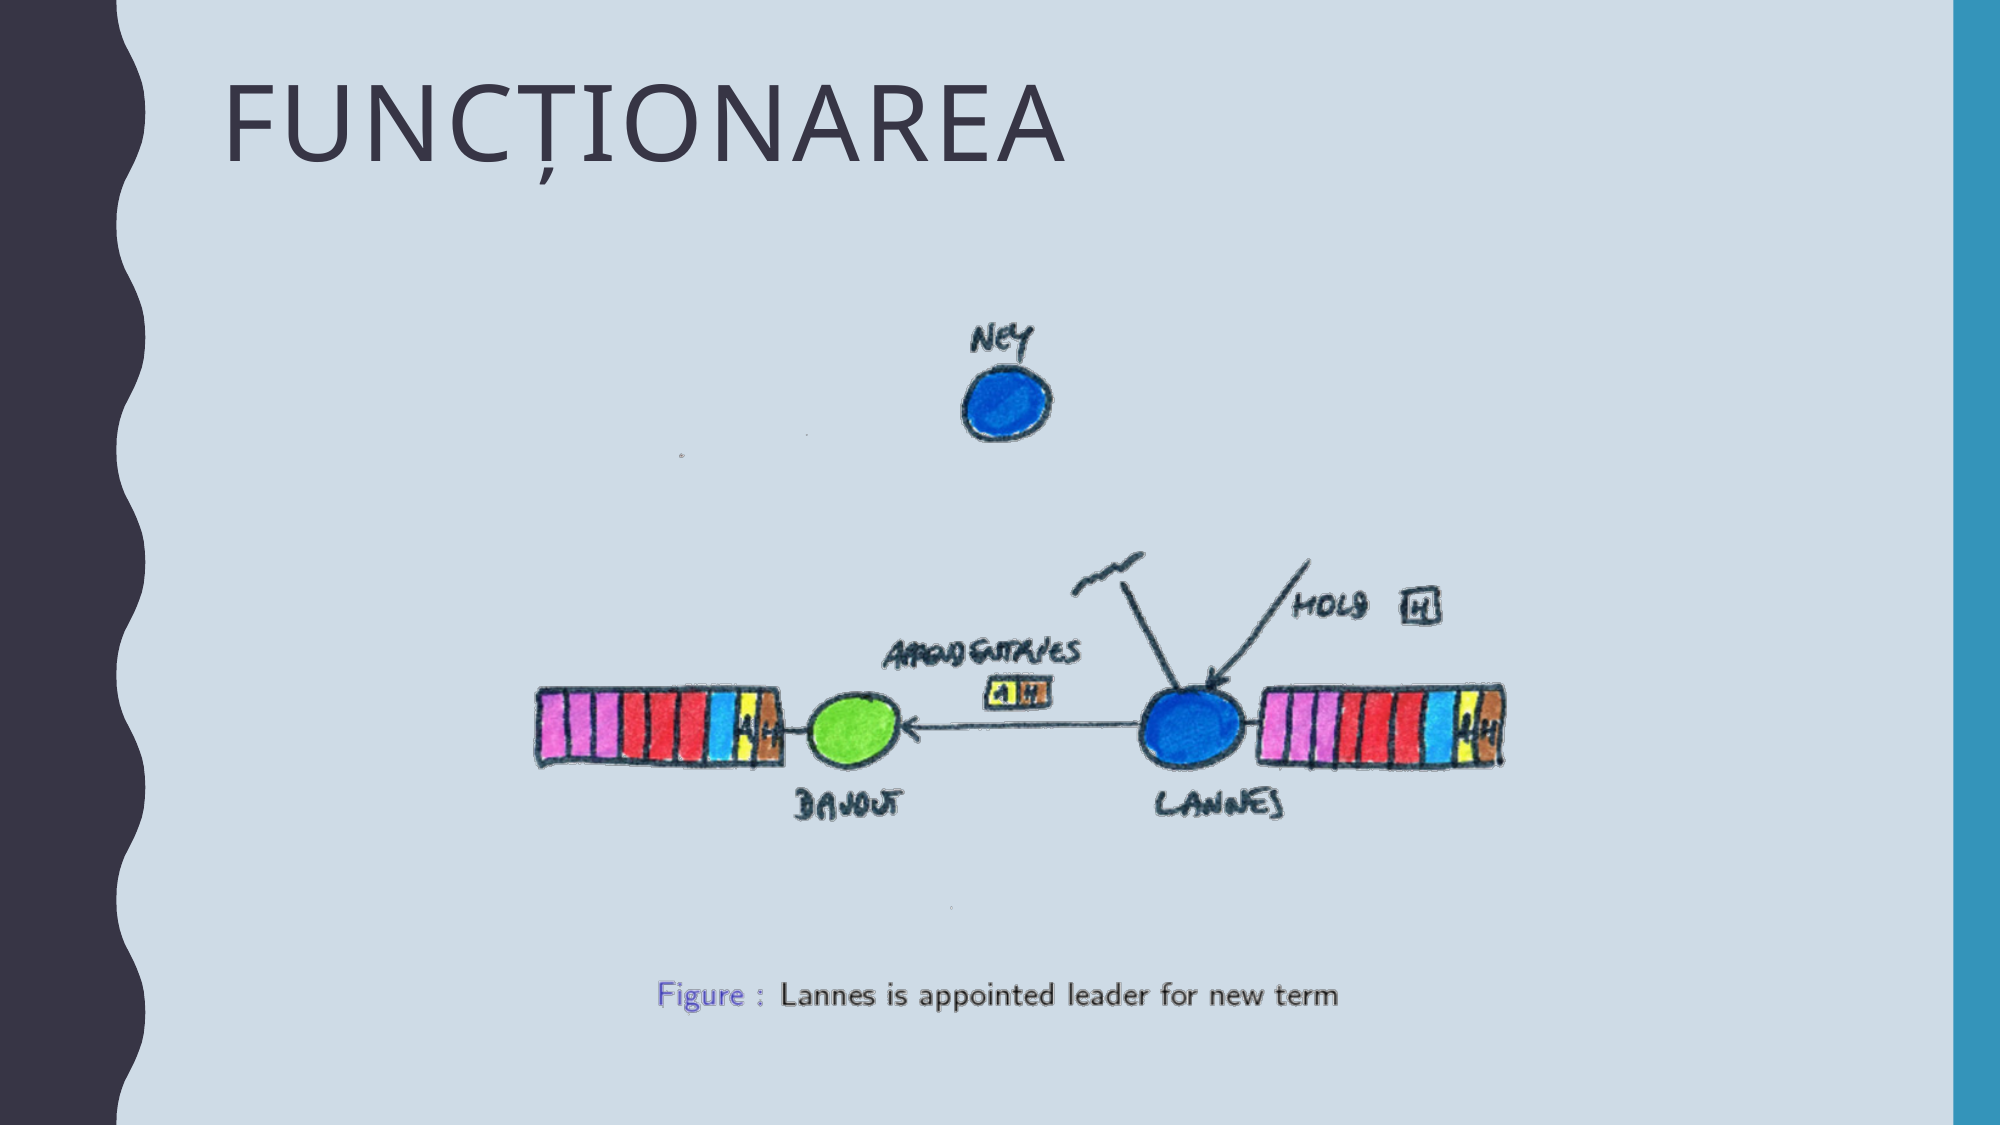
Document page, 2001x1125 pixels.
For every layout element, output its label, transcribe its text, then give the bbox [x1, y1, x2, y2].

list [429, 248, 1597, 1031]
title Funcționarea [205, 62, 1875, 308]
